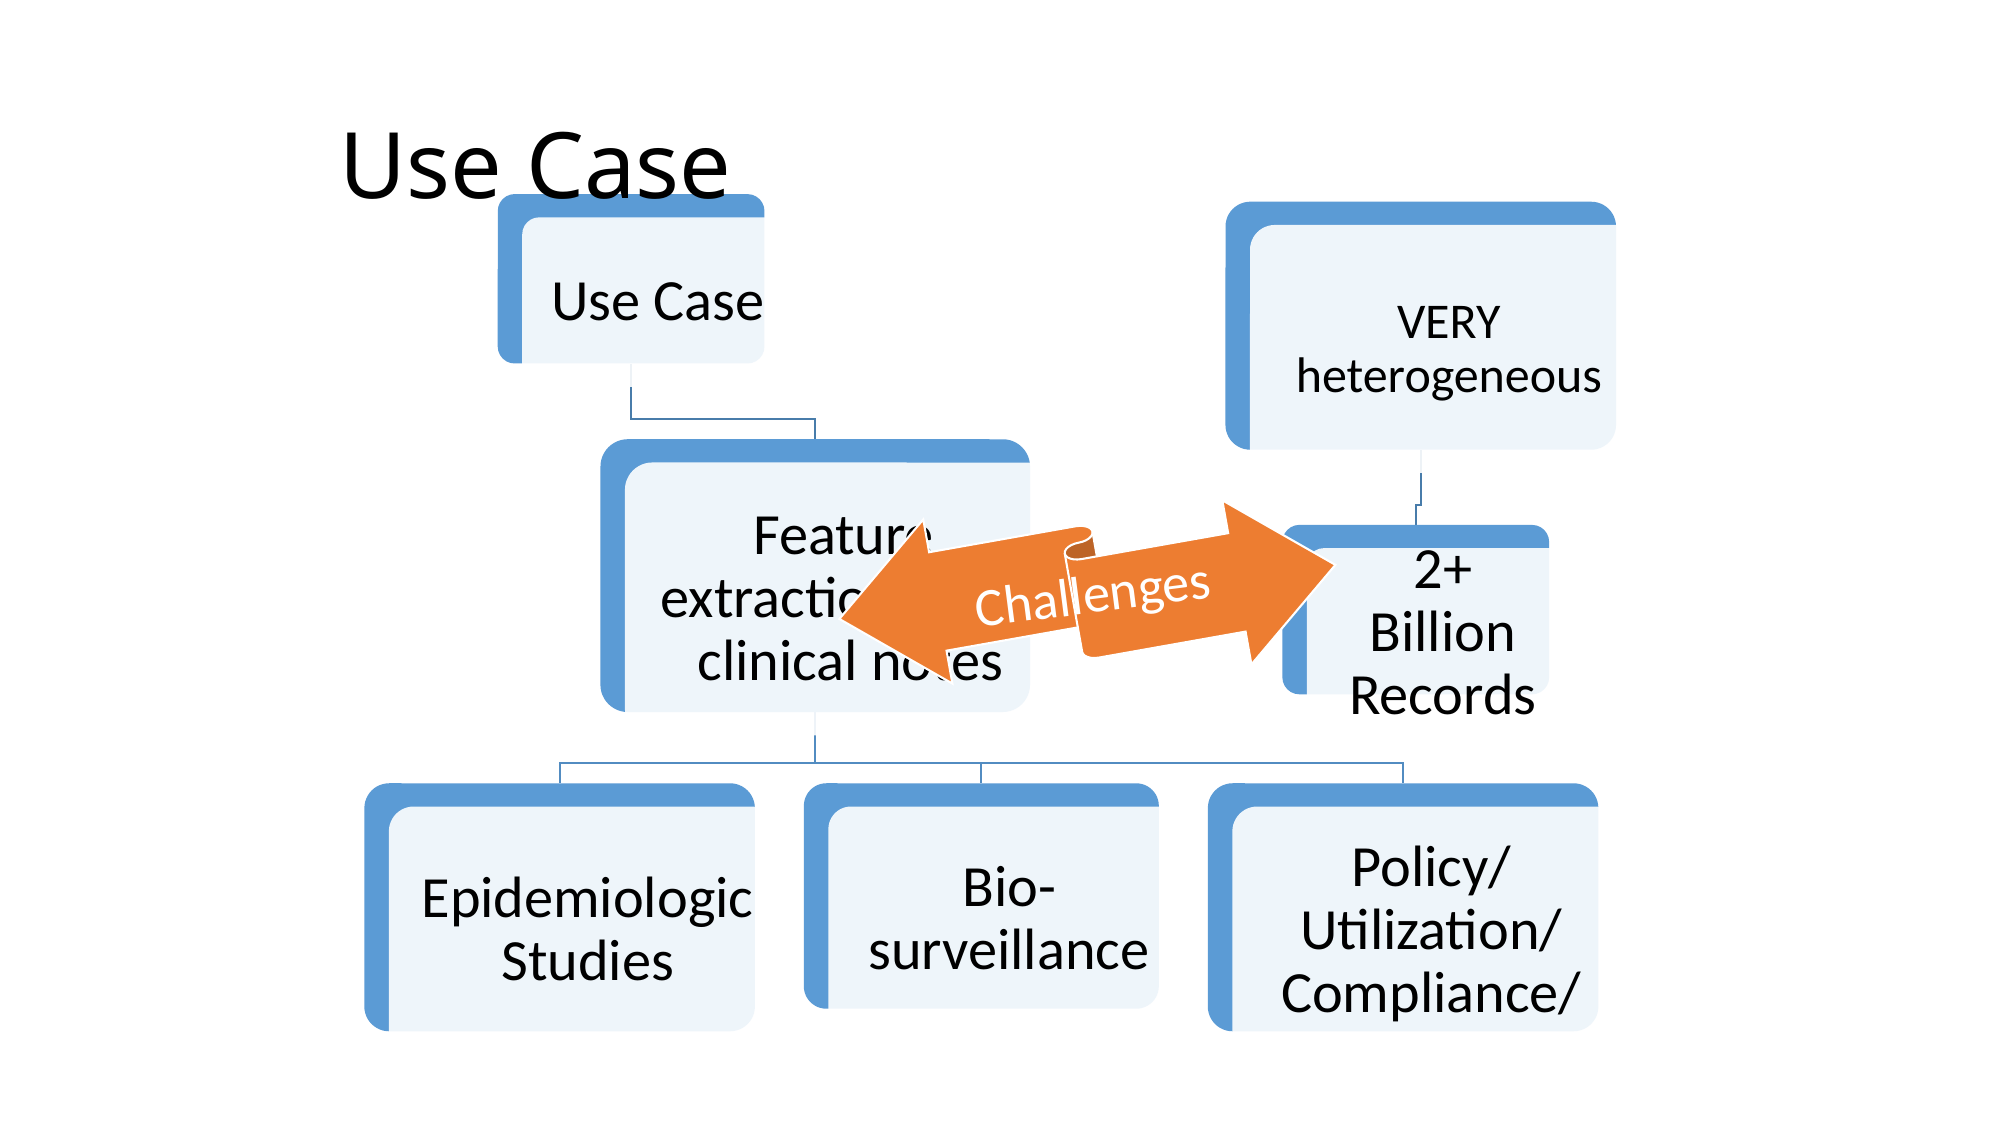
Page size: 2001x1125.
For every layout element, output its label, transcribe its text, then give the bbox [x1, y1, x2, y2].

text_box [349, 208, 1350, 875]
title Use Case [324, 75, 1675, 212]
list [287, 212, 1713, 1055]
